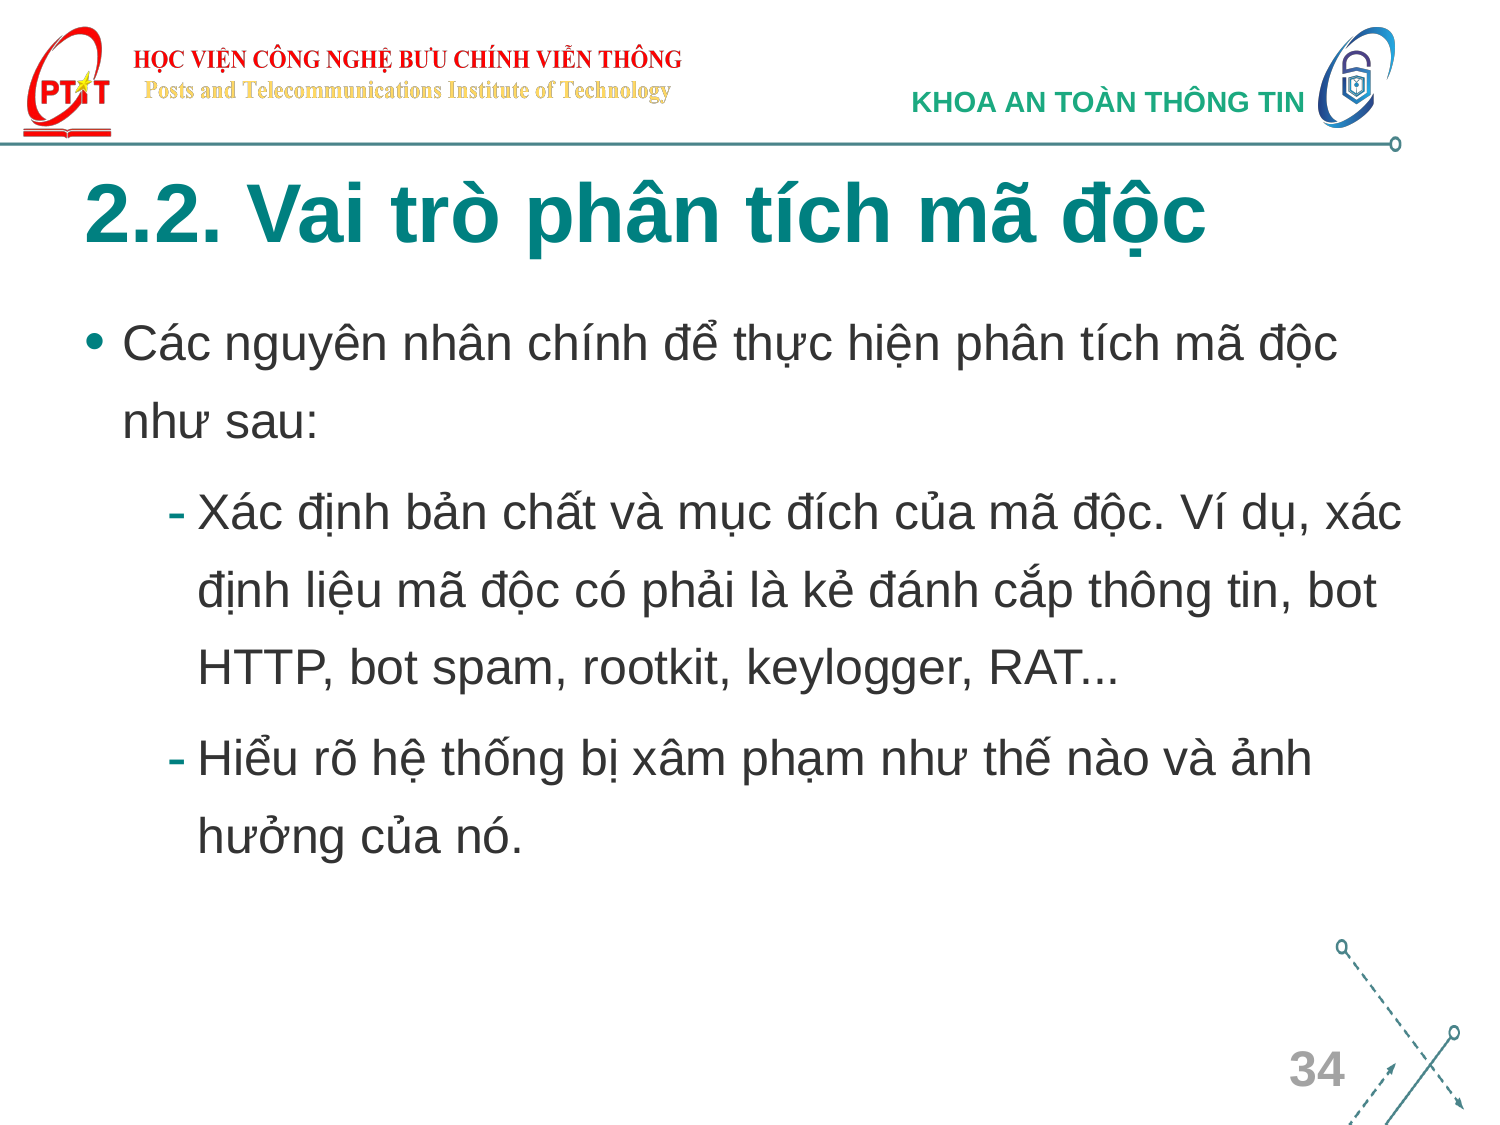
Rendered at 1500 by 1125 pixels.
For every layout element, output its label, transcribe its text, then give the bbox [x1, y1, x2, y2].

picture [1318, 27, 1395, 128]
picture [0, 18, 695, 147]
title 2.2. Vai trò phân tích mã độc [69, 163, 1307, 261]
list Các nguyên nhân chính để thực hiện phân tích mã độc như sau: Xác định bản chất và mục đích của mã độc. Ví dụ, xác định liệu mã độc có phải là kẻ đánh cắp thông tin, bot HTTP, bot spam, rootkit, keylogger, RAT... Hiểu rõ hệ thống bị xâm phạm như thế nào và ảnh hưởng của nó. [69, 285, 1421, 1010]
